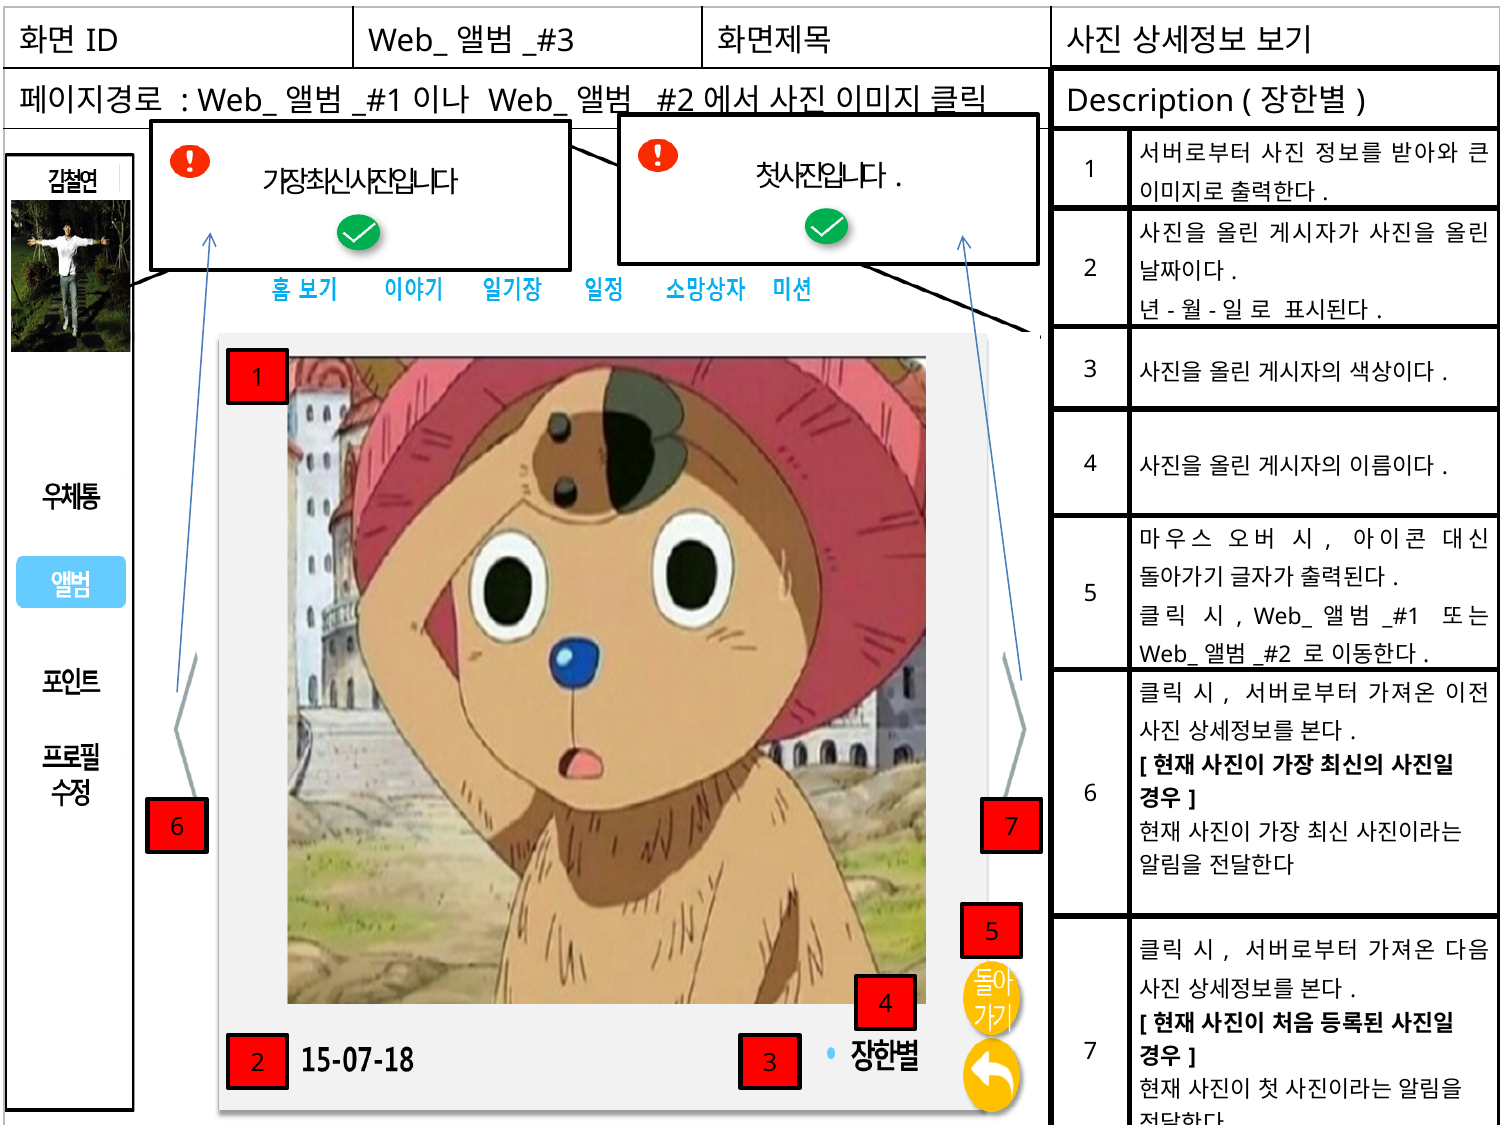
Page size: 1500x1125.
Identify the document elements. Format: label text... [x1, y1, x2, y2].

table_cell 6 [1054, 672, 1127, 913]
table_cell Description (장한별) [1054, 71, 1497, 126]
table_cell 2 [1054, 211, 1127, 324]
table_header Web_앨범_#3 [354, 8, 701, 67]
table_cell 사진을 올린 게시자가 사진을 올린 날짜이다. 년-월-일 로 표시된다. [1132, 211, 1497, 324]
table_cell 마우스 오버 시, 아이콘 대신 돌아가기 글자가 출력된다. 클릭 시, Web_앨범_#1 또는 Web_앨범_#2 로 이동한다. [1132, 518, 1497, 667]
table_cell 4 [1054, 412, 1127, 513]
table_cell 1 [1054, 131, 1127, 205]
table_cell 페이지경로 : Web_앨범_#1이나 Web_앨범_#2에서 사진 이미지 클릭 [5, 69, 1048, 128]
table_cell 클릭 시, 서버로부터 가져온 다음 사진 상세정보를 본다. [현재 사진이 처음 등록된 사진일 경우] 현재 사진이 첫 사진이라는 알림을 전달한다 [1132, 919, 1497, 1125]
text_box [176, 232, 211, 693]
table_header 화면제목 [703, 8, 1050, 67]
table_cell 사진을 올린 게시자의 색상이다. [1132, 329, 1497, 406]
table_cell 클릭 시, 서버로부터 가져온 이전 사진 상세정보를 본다. [현재 사진이 가장 최신의 사진일 경우] 현재 사진이 가장 최신 사진이라는 알림을 전달한다 [1132, 672, 1497, 913]
table_cell 서버로부터 사진 정보를 받아와 큰 이미지로 출력한다. [1132, 131, 1497, 205]
table_cell 사진을 올린 게시자의 이름이다. [1132, 412, 1497, 513]
table_header 화면ID [5, 8, 352, 67]
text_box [619, 114, 1039, 265]
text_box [962, 235, 1022, 681]
table_cell 5 [1054, 518, 1127, 667]
table_cell 7 [1054, 919, 1127, 1125]
picture [0, 125, 1042, 1123]
table_cell 3 [1054, 329, 1127, 406]
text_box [151, 120, 571, 271]
table_header 사진 상세정보 보기 [1052, 8, 1499, 65]
